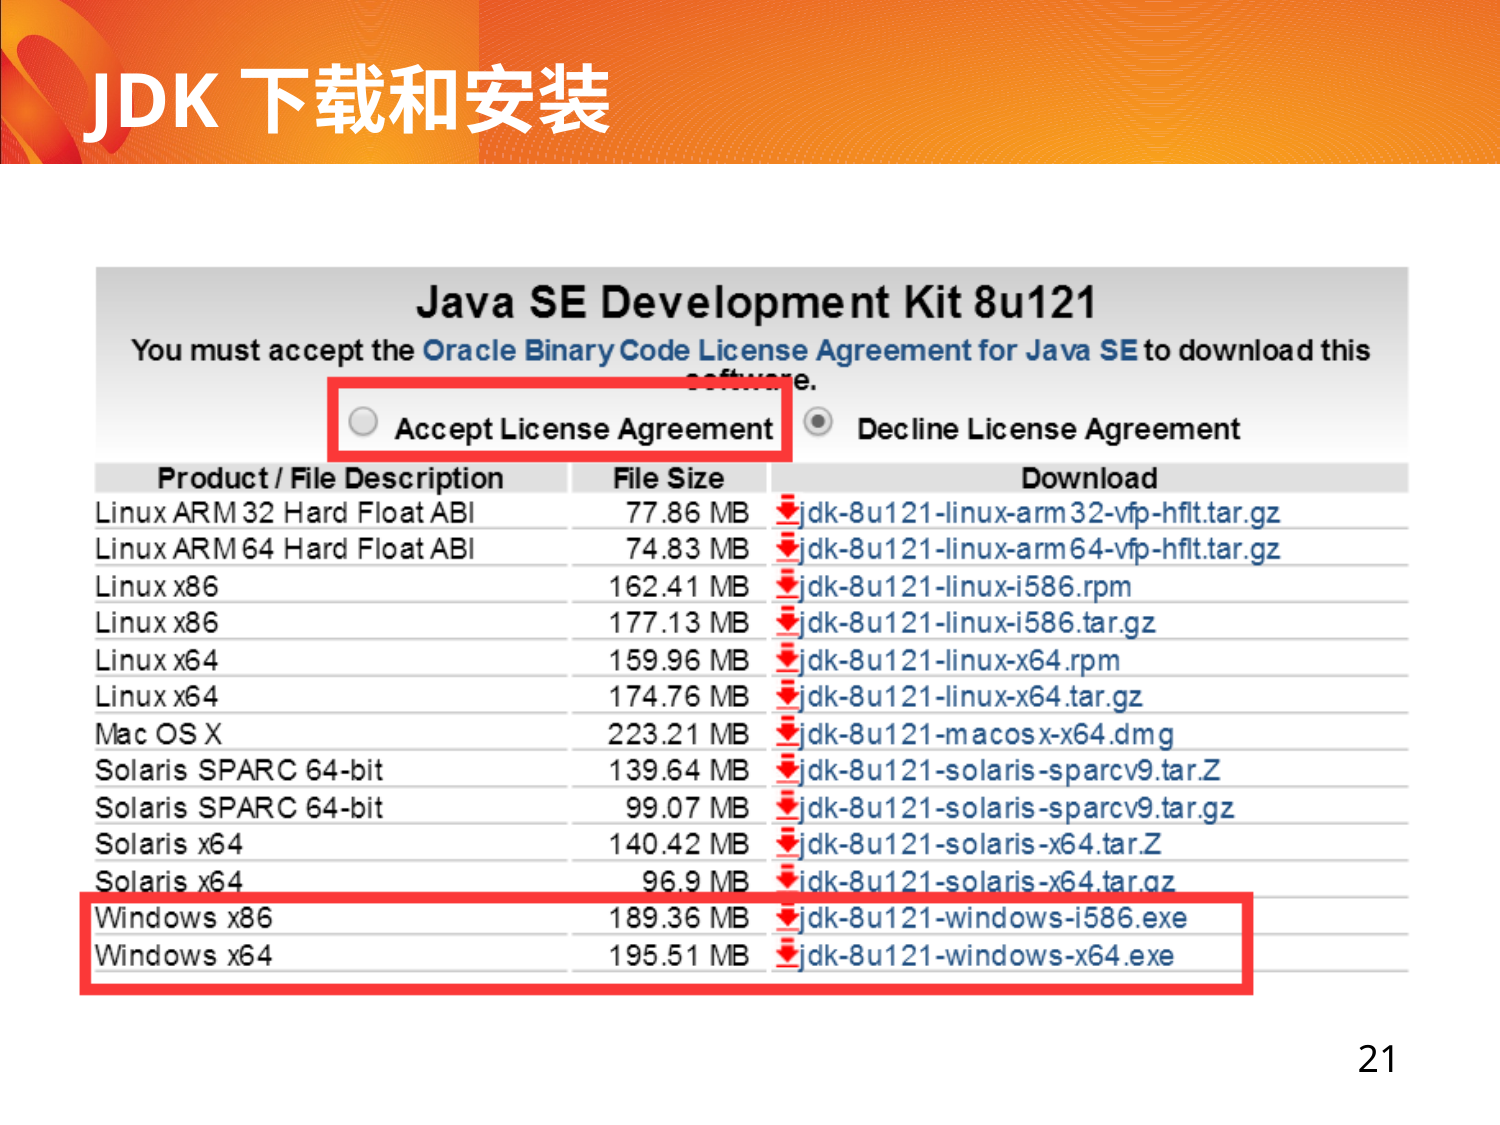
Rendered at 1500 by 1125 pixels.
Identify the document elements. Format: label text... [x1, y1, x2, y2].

title JDK下载和安装 [75, 45, 1425, 167]
picture [0, 0, 1500, 164]
picture [75, 246, 1435, 1007]
